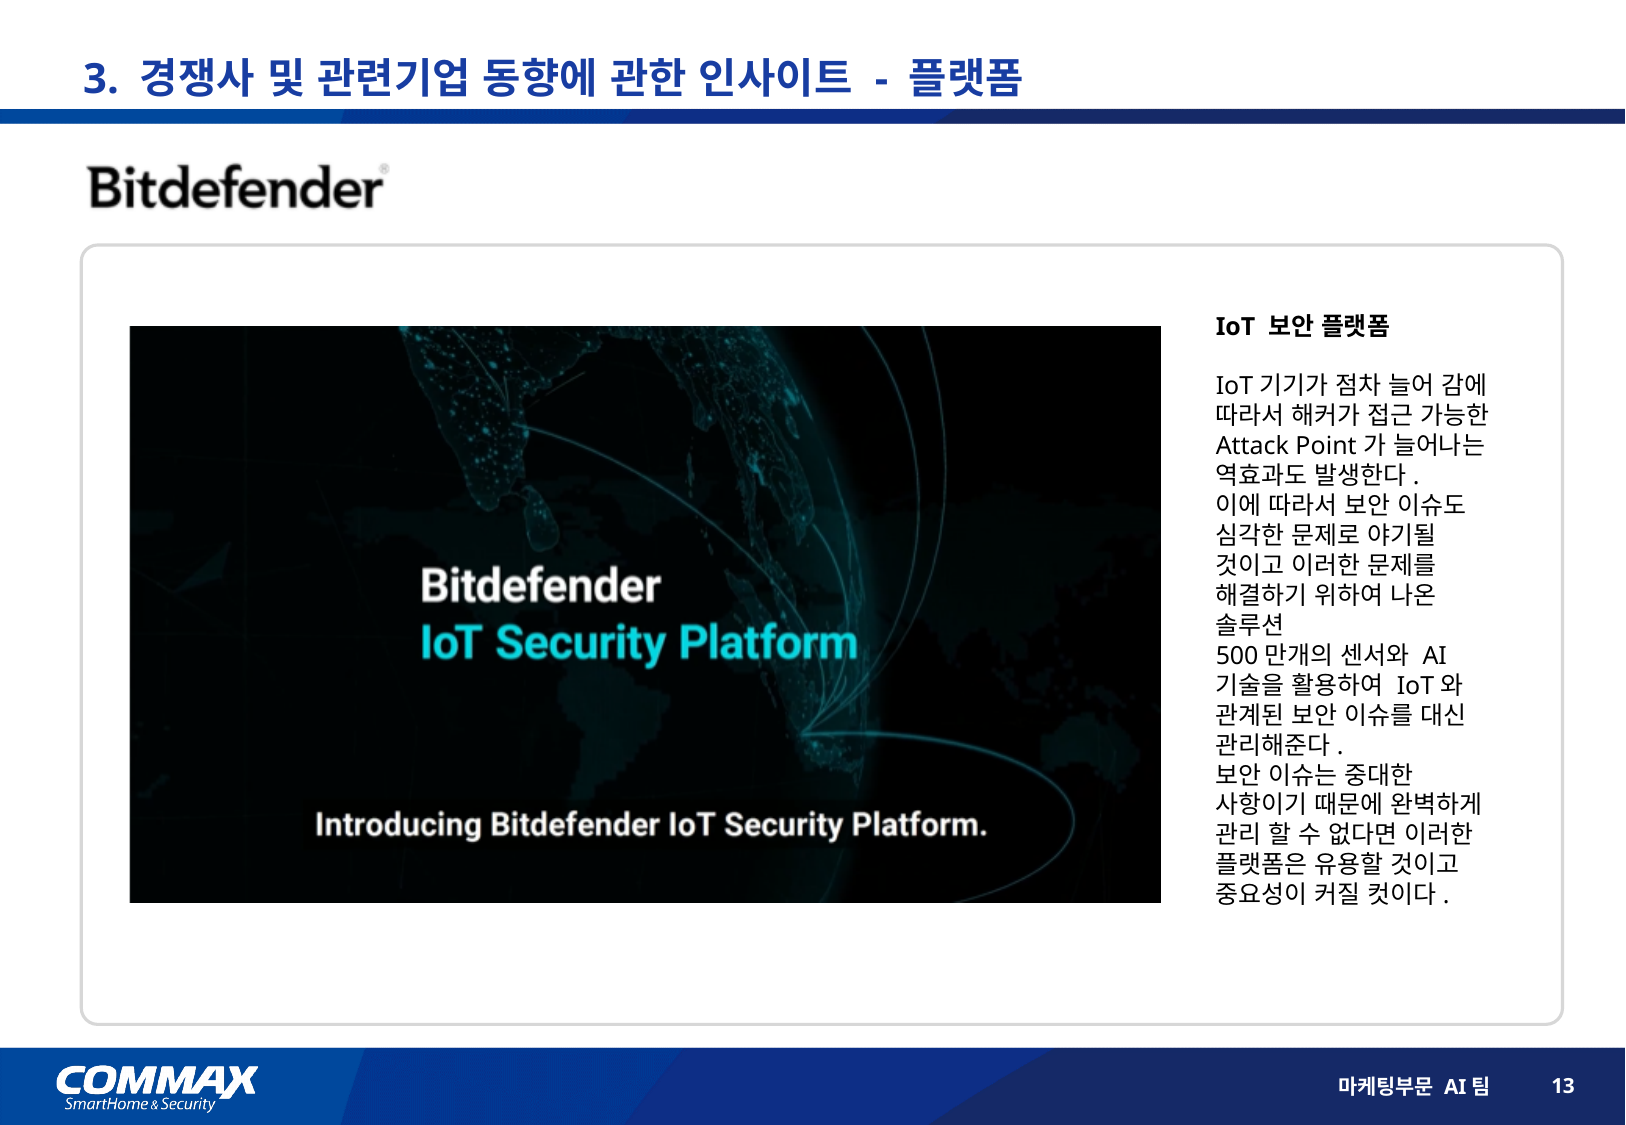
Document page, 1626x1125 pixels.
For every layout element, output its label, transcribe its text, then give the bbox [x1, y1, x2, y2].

text_box IoT 보안 플랫폼 IoT기기가 점차 늘어 감에 따라서 해커가 접근 가능한 Attack Point가 늘어나는 역효과도 발생한다. 이에 따라서 보안 이슈도 심각한 문제로 야기될 것이고 이러한 문제를 해결하기 위하여 나온 솔루션 500만개의 센서와 AI기술을 활용하여 IoT와 관계된 보안 이슈를 대신 관리해준다. 보안 이슈는 중대한 사항이기 때문에 완벽하게 관리 할 수 없다면 이러한 플랫폼은 유용할 것이고 중요성이 커질 컷이다. [1201, 302, 1521, 917]
text_box 3. 경쟁사 및 관련기업 동향에 관한 인사이트 - 플랫폼 [68, 19, 1368, 109]
text_box [79, 242, 1565, 1027]
picture [0, 0, 1625, 1125]
